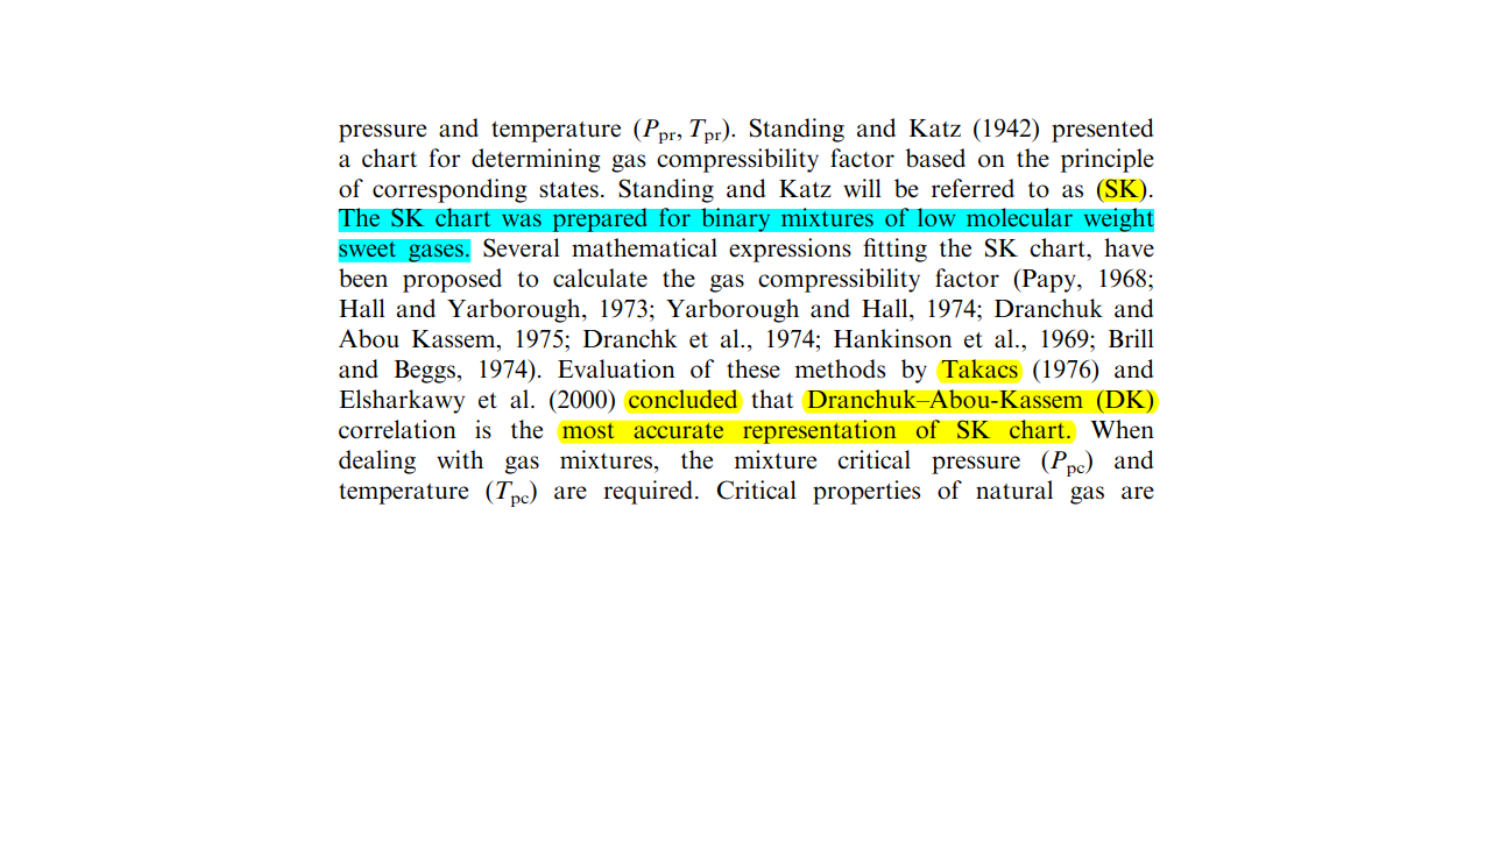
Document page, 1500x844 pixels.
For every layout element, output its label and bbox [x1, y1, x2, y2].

picture [283, 95, 1230, 507]
